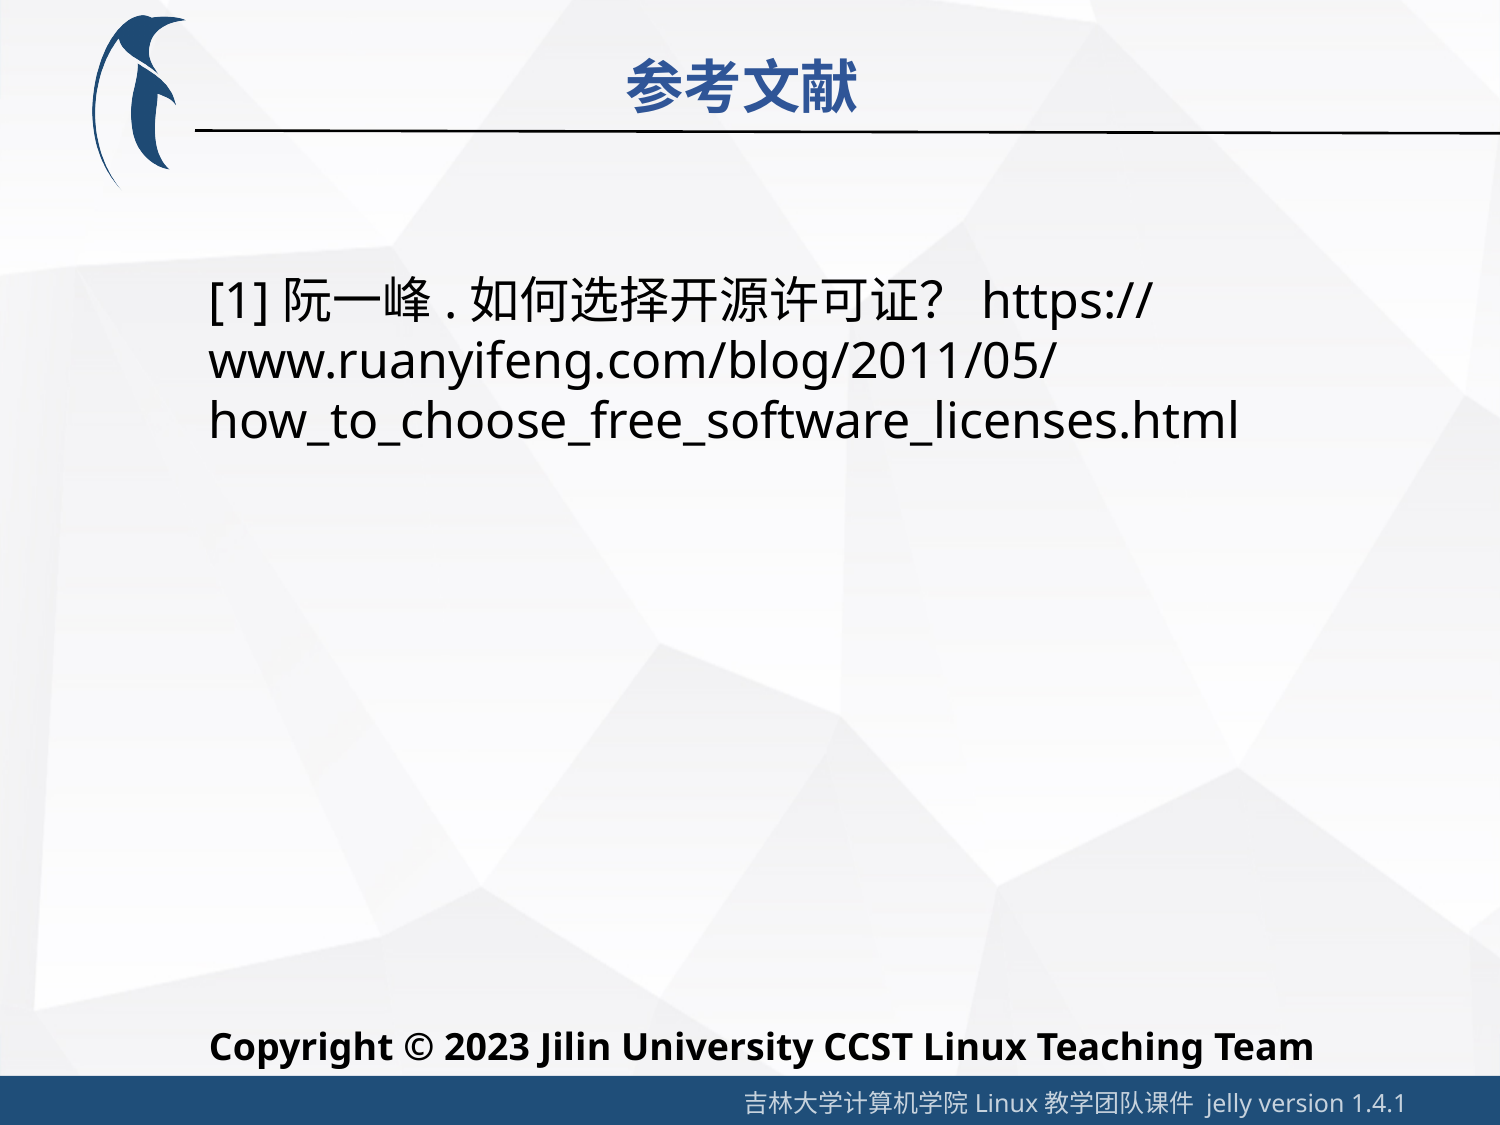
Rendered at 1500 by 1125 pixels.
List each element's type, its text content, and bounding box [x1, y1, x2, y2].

text_box [1]阮一峰.如何选择开源许可证？https://www.ruanyifeng.com/blog/2011/05/how_to_choose_free_software_licenses.html [193, 261, 1388, 456]
picture [0, 0, 1500, 1075]
text_box 参考文献 [193, 42, 1291, 128]
text_box Copyright © 2023 Jilin University CCST Linux Teaching Team [151, 1016, 1374, 1076]
